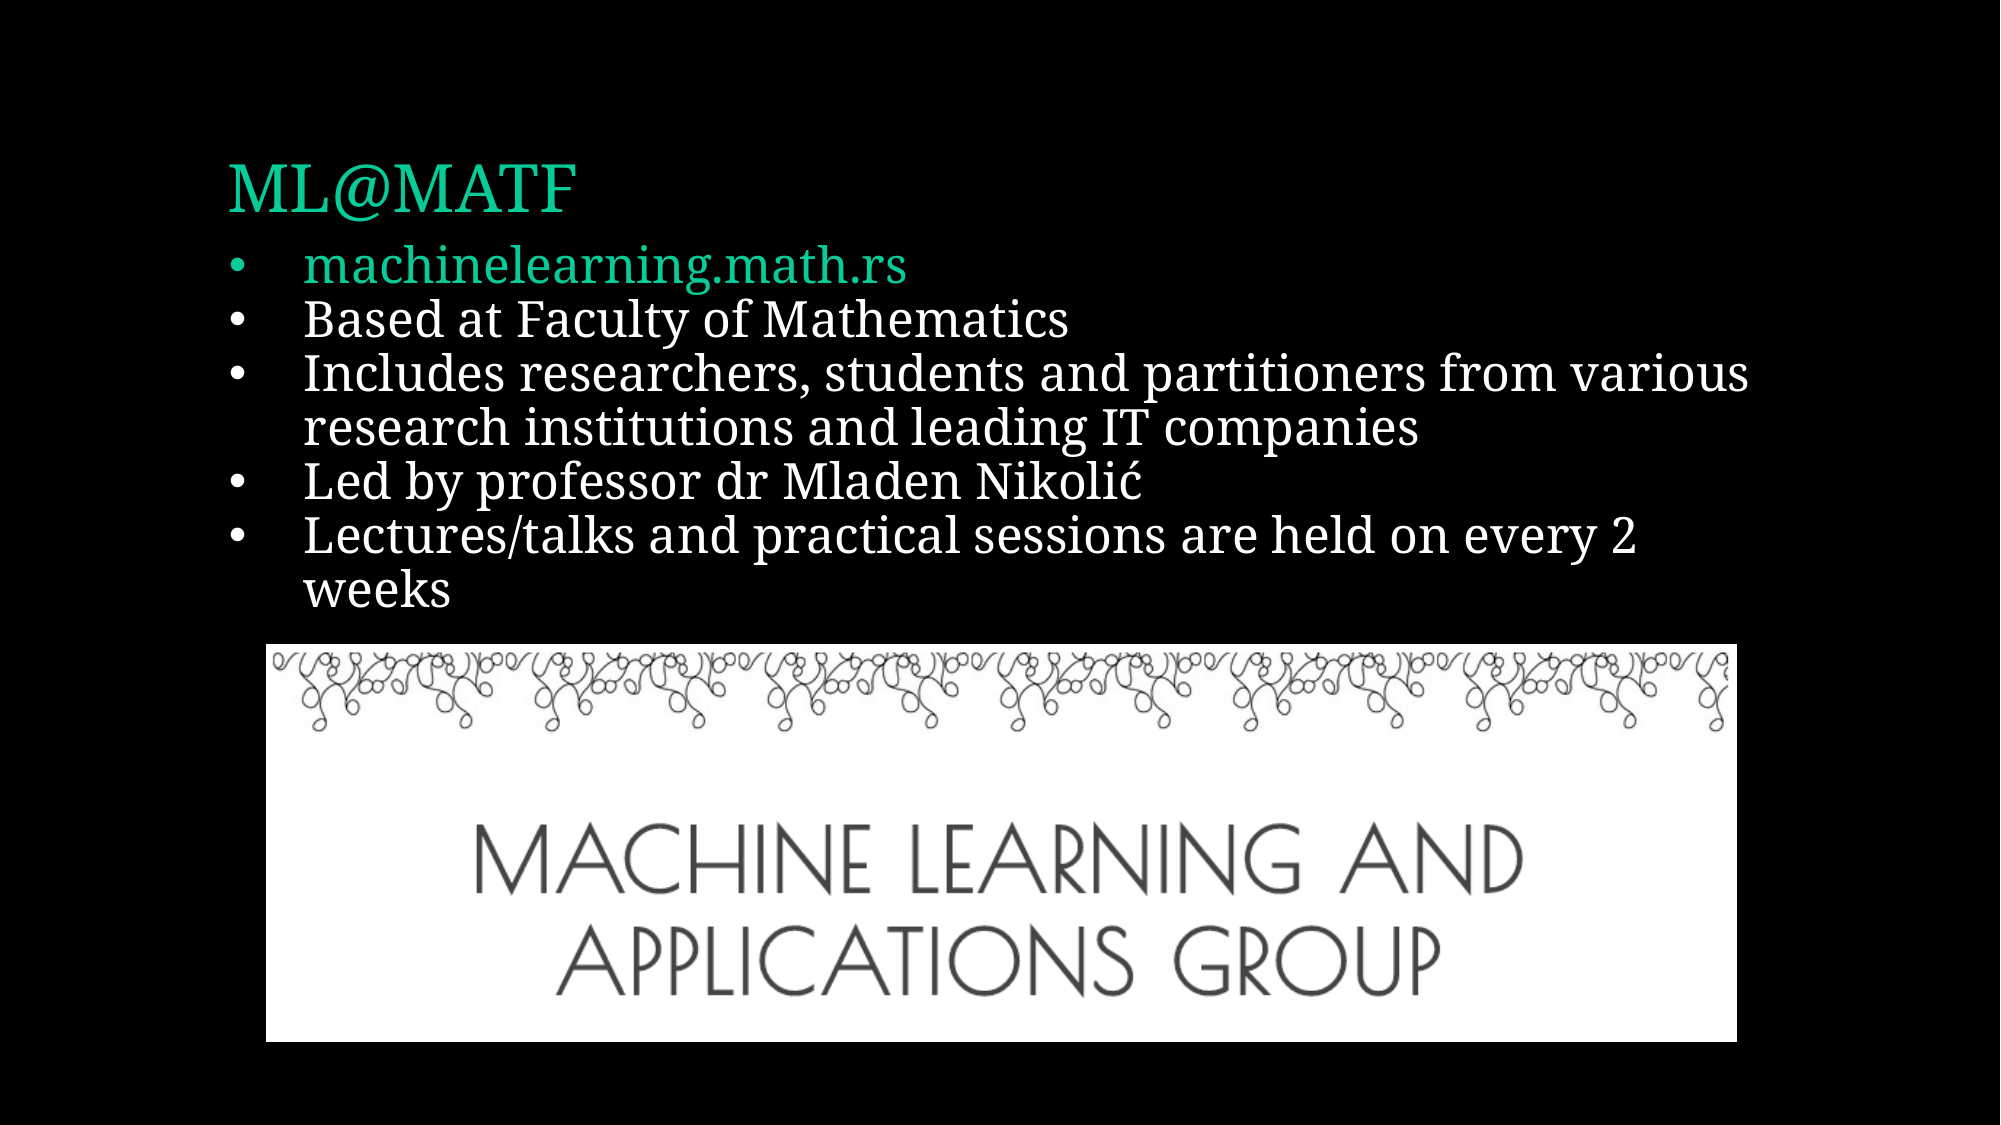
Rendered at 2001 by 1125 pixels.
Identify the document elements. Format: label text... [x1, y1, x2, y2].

title ML@MATF [212, 59, 1788, 235]
text_box machinelearning.math.rs Based at Faculty of Mathematics Includes researchers, students and partitioners from various research institutions and leading IT companies Led by professor dr Mladen Nikolić Lectures/talks and practical sessions are held on every 2 weeks [214, 223, 1789, 680]
picture [266, 644, 1737, 1042]
